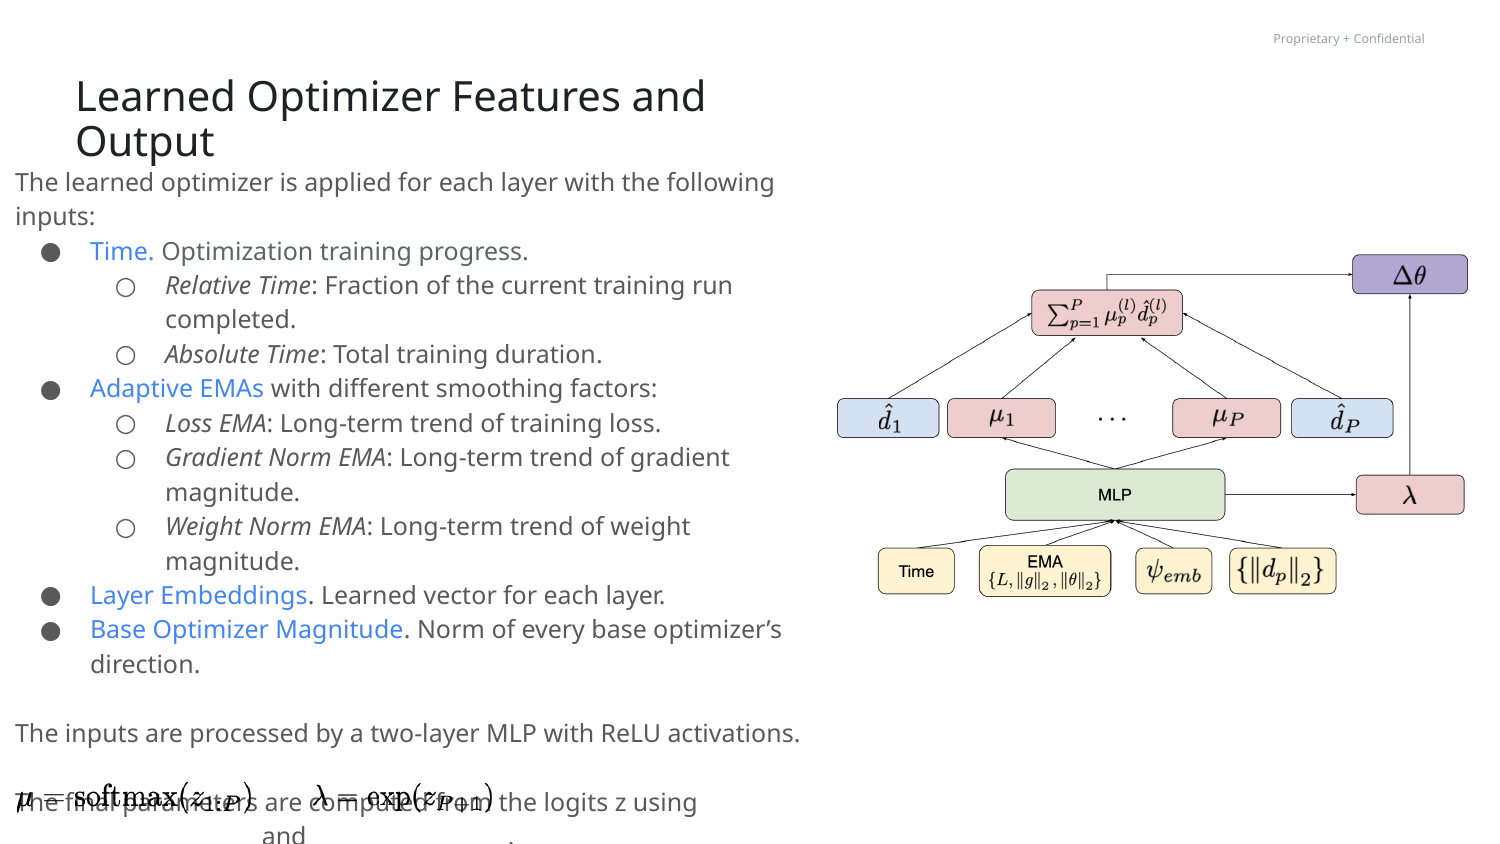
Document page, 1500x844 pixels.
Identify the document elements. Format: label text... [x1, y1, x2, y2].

text_box The learned optimizer is applied for each layer with the following inputs: Time. Optimization training progress. Relative Time: Fraction of the current training run completed. Absolute Time: Total training duration. Adaptive EMAs with different smoothing factors: Loss EMA: Long-term trend of training loss. Gradient Norm EMA: Long-term trend of gradient magnitude. Weight Norm EMA: Long-term trend of weight magnitude. Layer Embeddings. Learned vector for each layer. Base Optimizer Magnitude. Norm of every base optimizer’s direction. The inputs are processed by a two-layer MLP with ReLU activations. The final parameters are computed from the logits z using and . [0, 146, 837, 844]
picture [312, 782, 492, 814]
picture [16, 781, 251, 814]
title Learned Optimizer Features and Output [75, 75, 837, 216]
picture [828, 241, 1478, 603]
